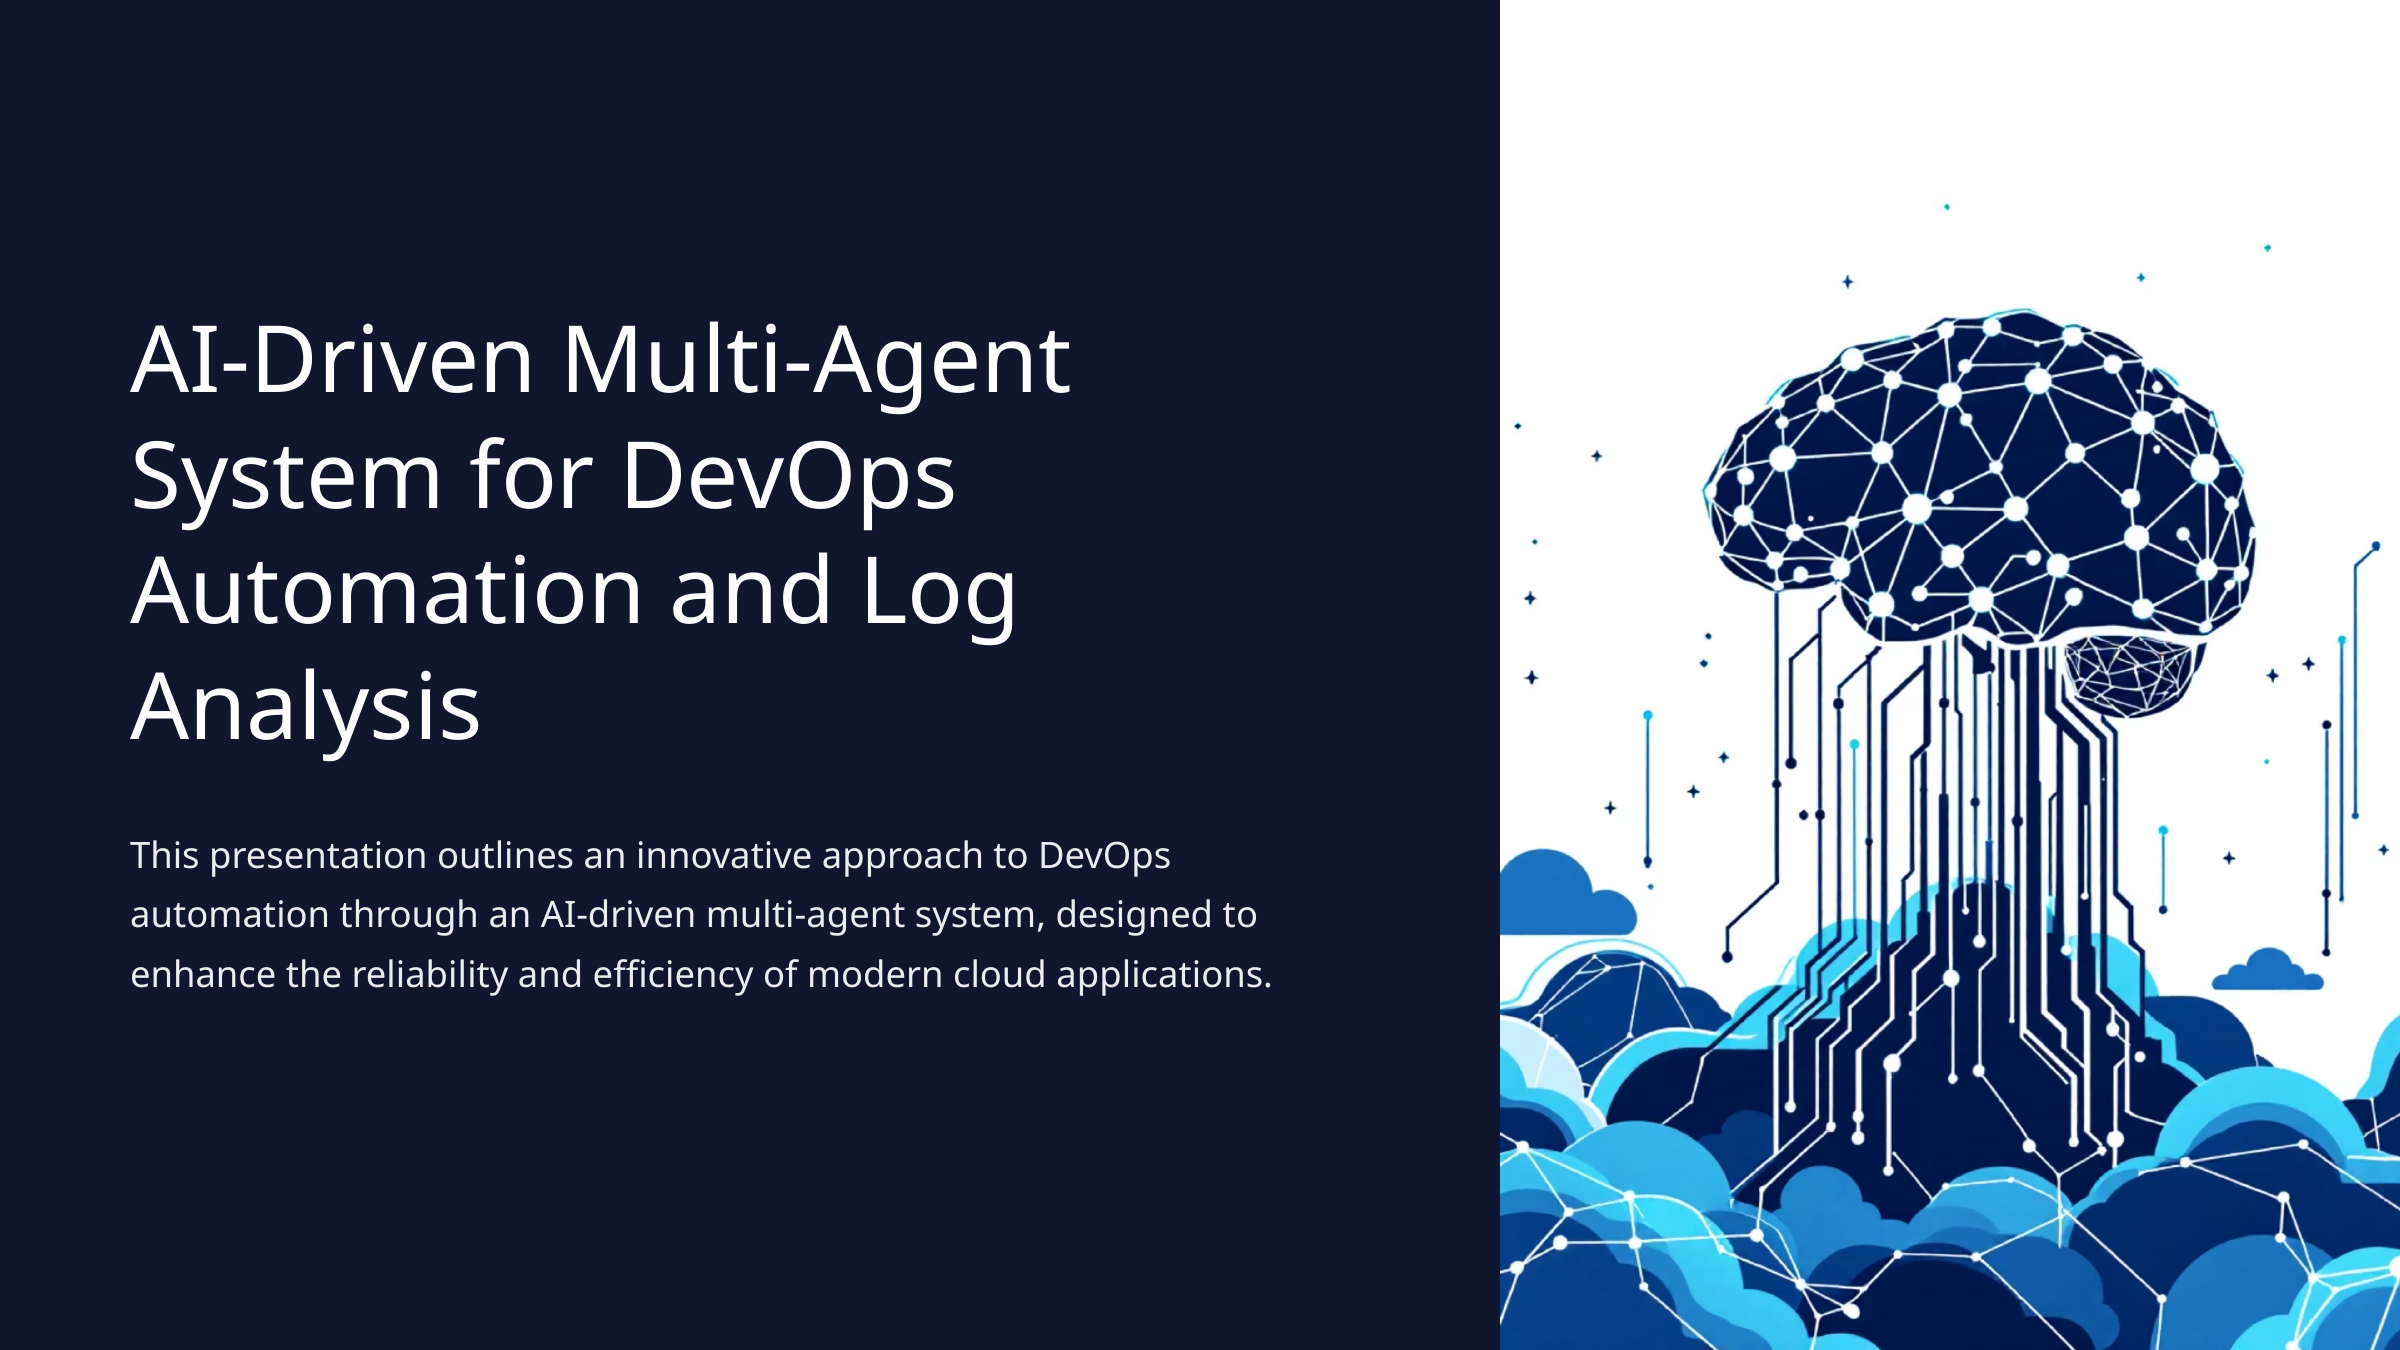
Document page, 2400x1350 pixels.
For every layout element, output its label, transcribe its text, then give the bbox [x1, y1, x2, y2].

picture [1499, 0, 2400, 1350]
text_box AI-Driven Multi-Agent System for DevOps Automation and Log Analysis [130, 295, 1370, 761]
text_box This presentation outlines an innovative approach to DevOps automation through an AI-driven multi-agent system, designed to enhance the reliability and efficiency of modern cloud applications. [130, 816, 1370, 1055]
